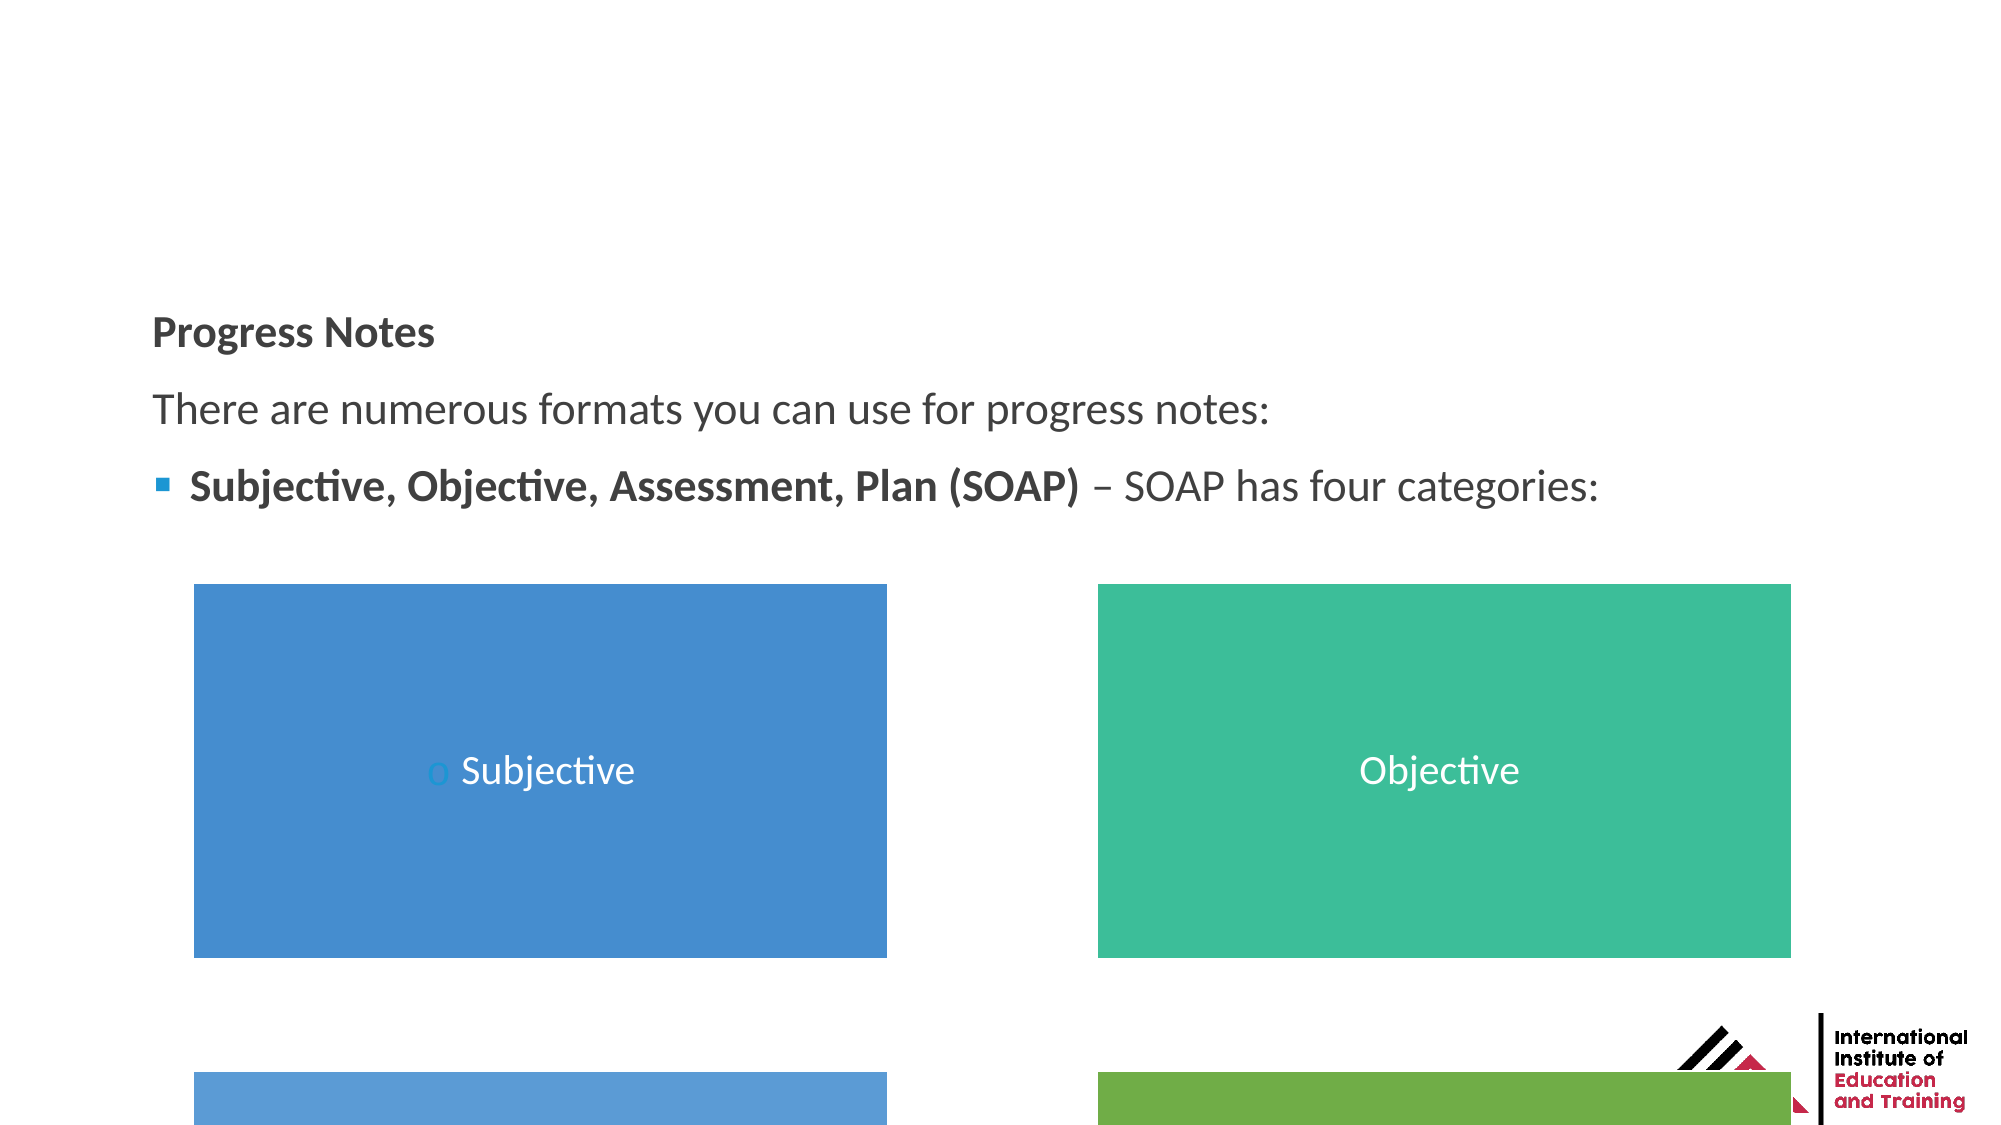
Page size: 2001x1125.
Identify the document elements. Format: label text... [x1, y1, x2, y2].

picture [1634, 1013, 1967, 1125]
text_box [193, 583, 1793, 972]
list Progress Notes There are numerous formats you can use for progress notes: Subjective, Objective, Assessment, Plan (SOAP) – SOAP has four categories: [137, 299, 1793, 1014]
